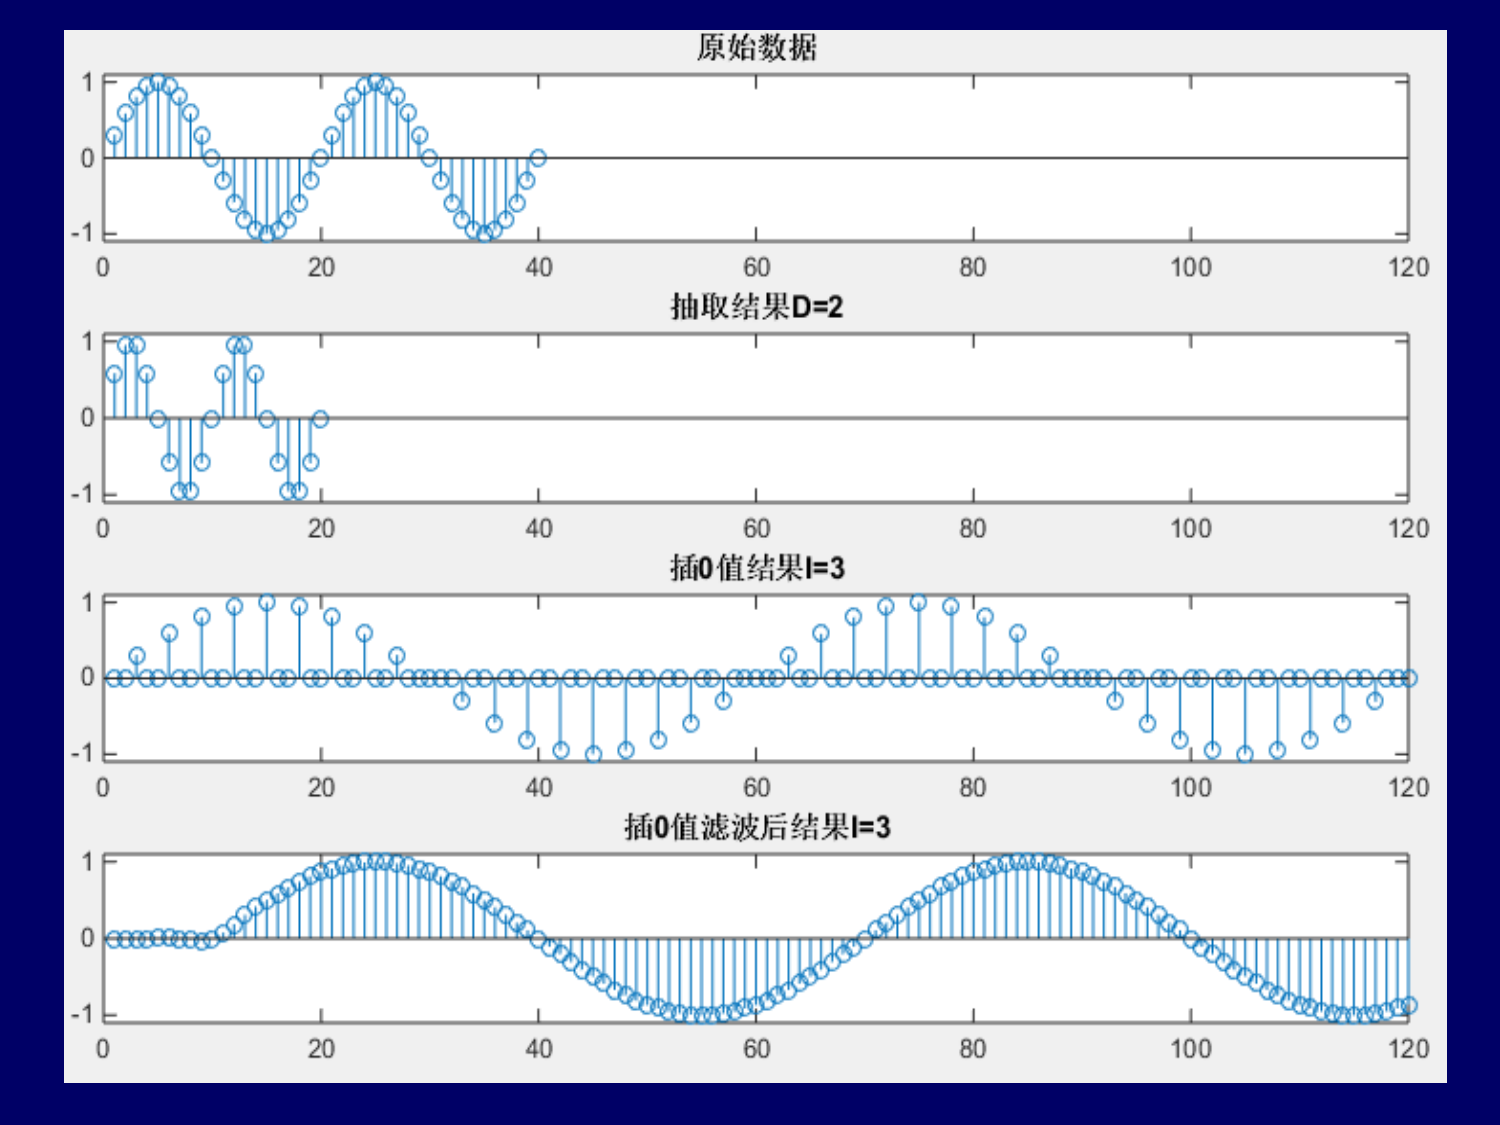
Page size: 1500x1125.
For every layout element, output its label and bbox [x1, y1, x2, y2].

picture [64, 30, 1447, 1083]
